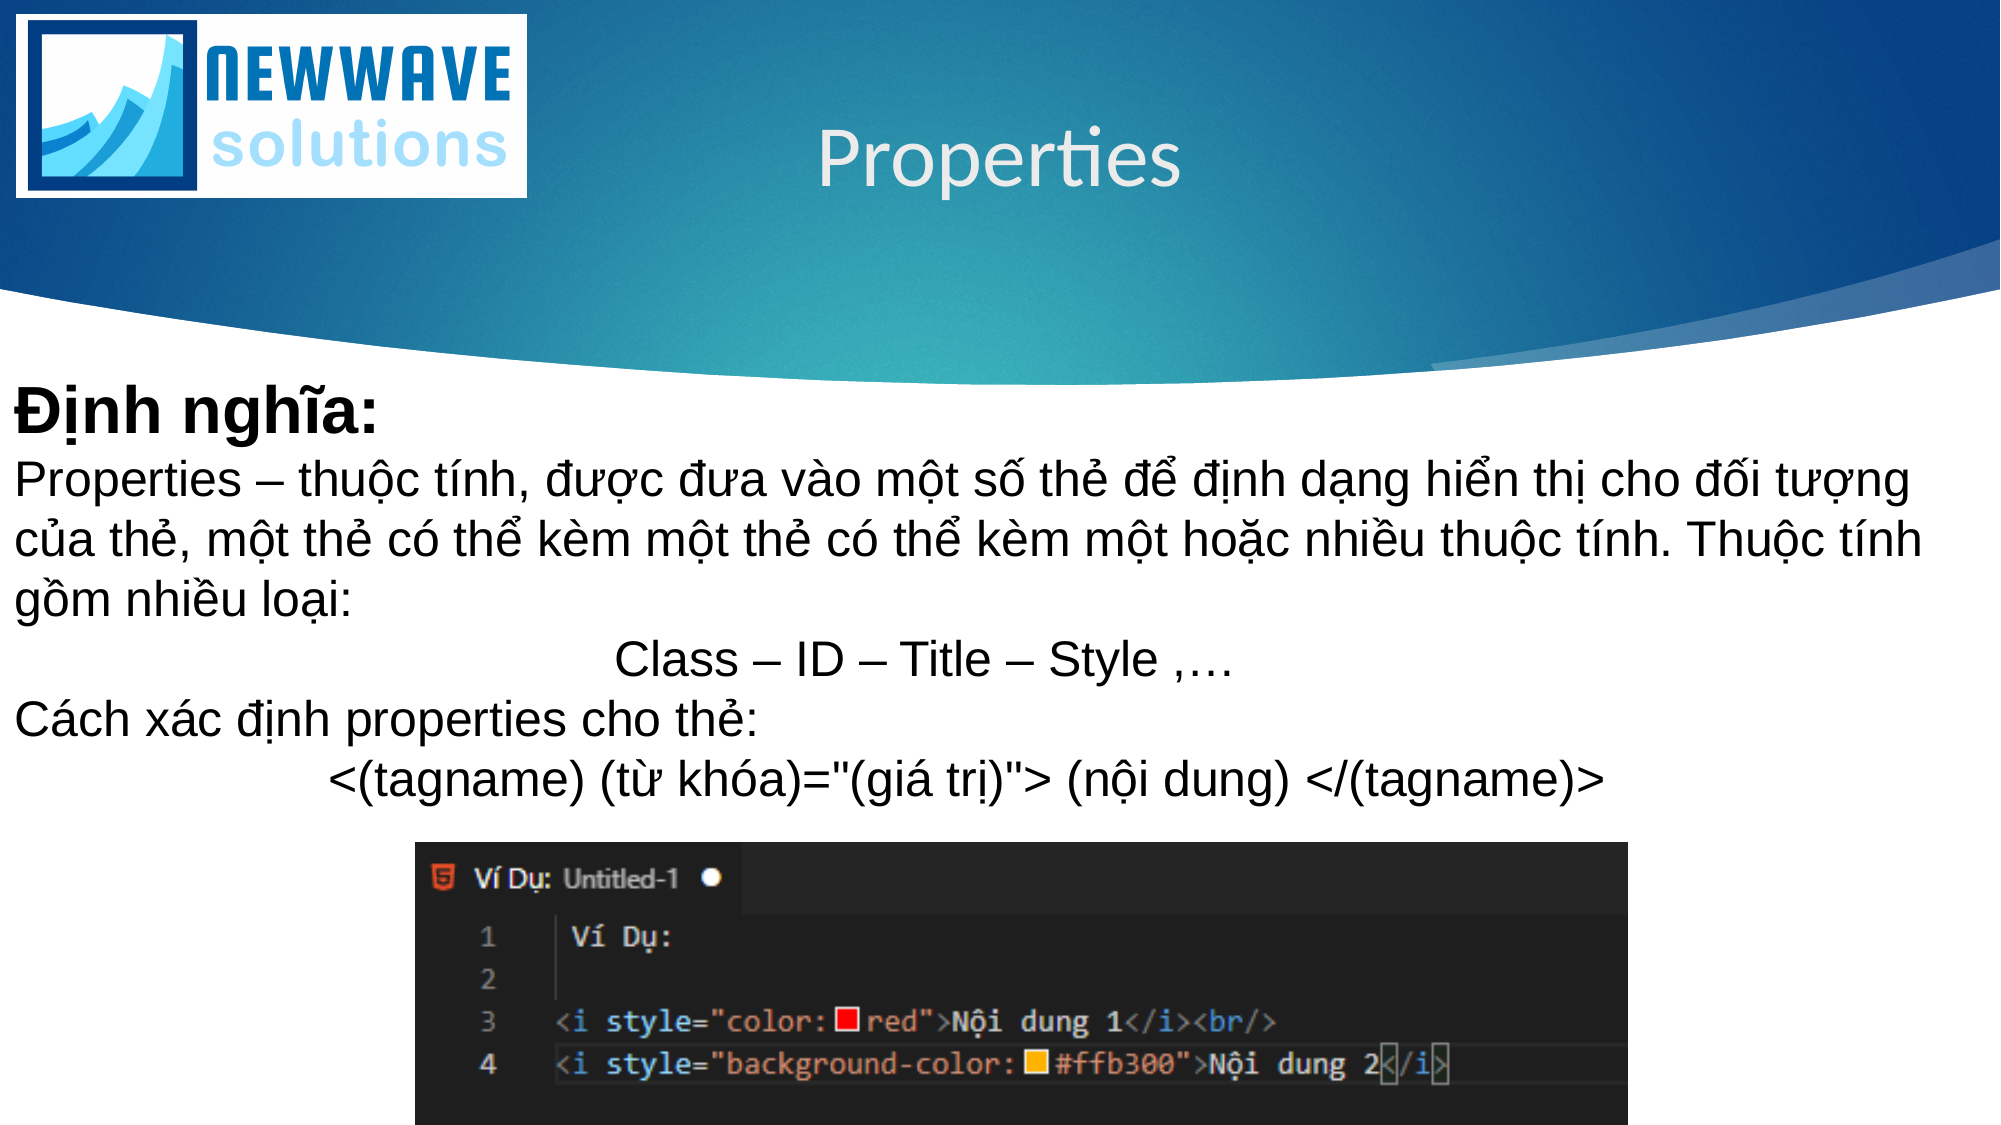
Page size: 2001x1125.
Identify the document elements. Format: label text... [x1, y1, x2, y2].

text_box Properties [241, 91, 1759, 259]
text_box [737, 780, 1329, 841]
picture [16, 14, 527, 198]
text_box [158, 780, 672, 857]
text_box [1430, 239, 2000, 370]
text_box [0, 0, 2000, 385]
text_box Định nghĩa: Properties – thuộc tính, được đưa vào một số thẻ để định dạng hiển thị cho đối tượng của thẻ, một thẻ có thể kèm một thẻ có thể kèm một hoặc nhiều thuộc tính. Thuộc tính gồm nhiều loại: Class – ID – Title – Style ,… Cách xác định properties cho thẻ: <(tagname) (từ khóa)="(giá trị)"> (nội dung) </(tagname)> [0, 289, 2000, 1125]
picture [414, 842, 1628, 1125]
